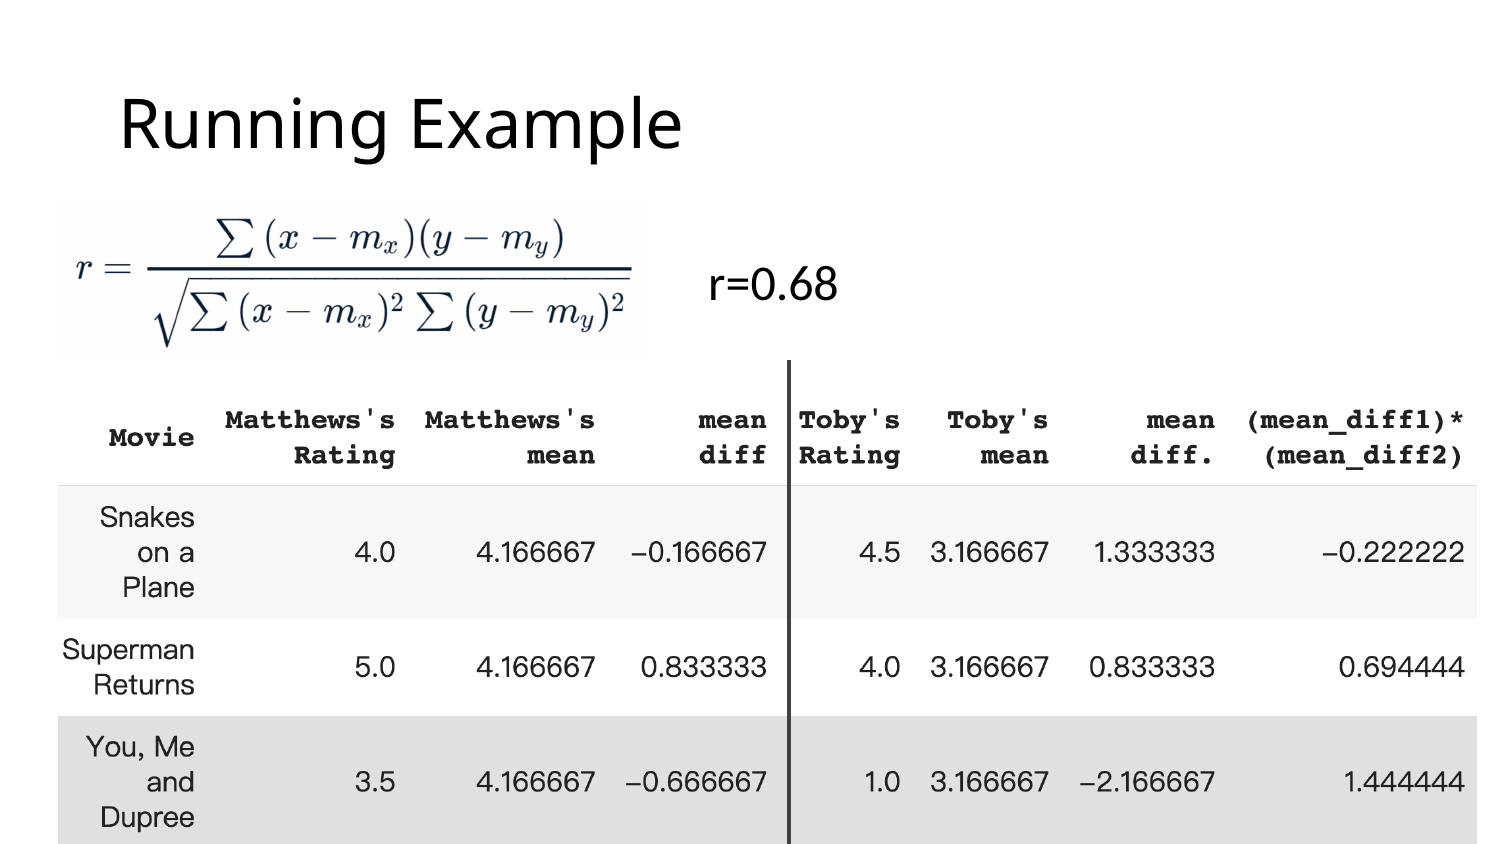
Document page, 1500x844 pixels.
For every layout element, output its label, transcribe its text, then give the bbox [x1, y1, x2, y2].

title Running Example [103, 44, 1397, 208]
text_box r=0.68 [699, 242, 848, 319]
picture [789, 386, 1477, 844]
picture [58, 386, 788, 844]
picture [58, 200, 649, 361]
